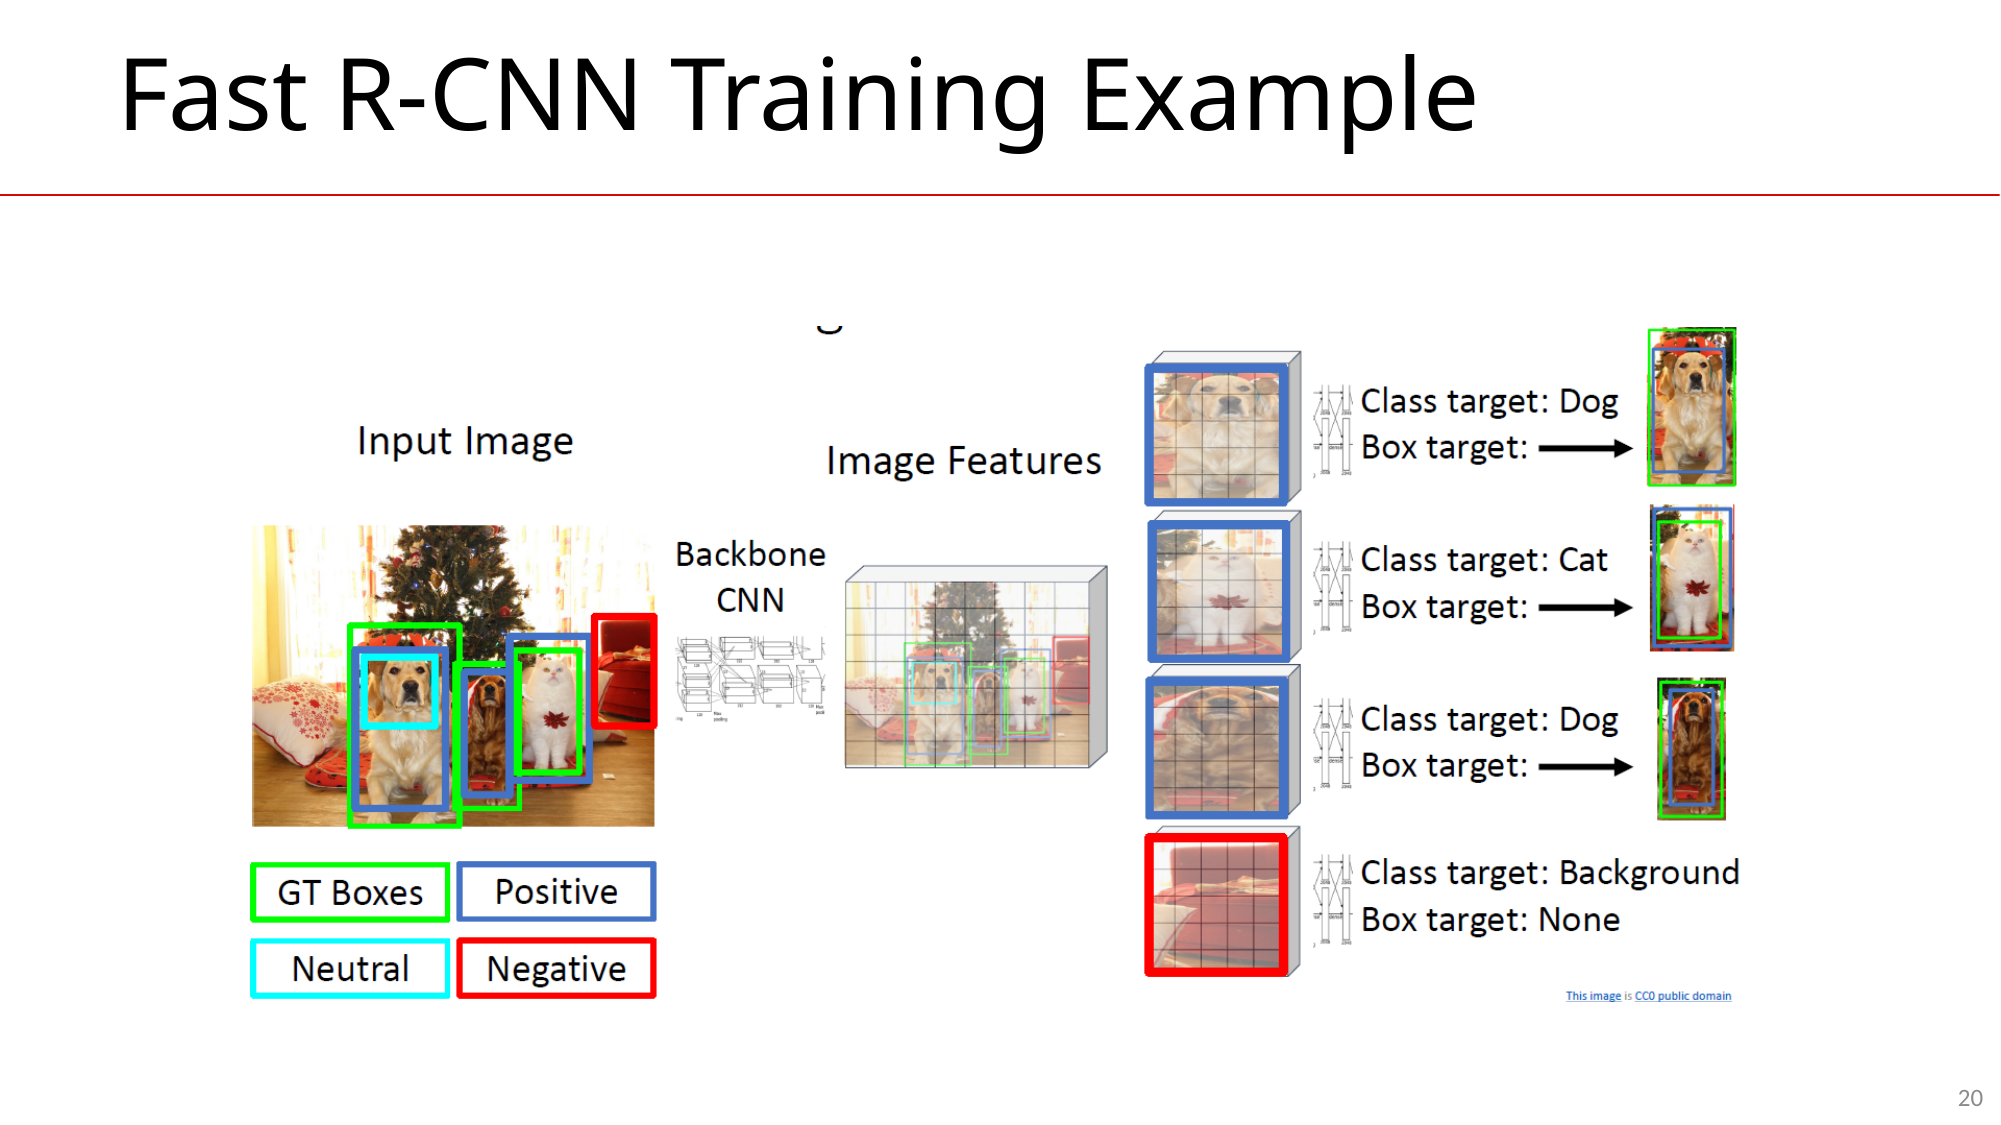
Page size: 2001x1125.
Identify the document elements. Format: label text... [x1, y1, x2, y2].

title Fast R-CNN Training Example [102, 10, 1899, 186]
slide_number 20 [1548, 1066, 1999, 1125]
picture [249, 326, 1750, 1002]
